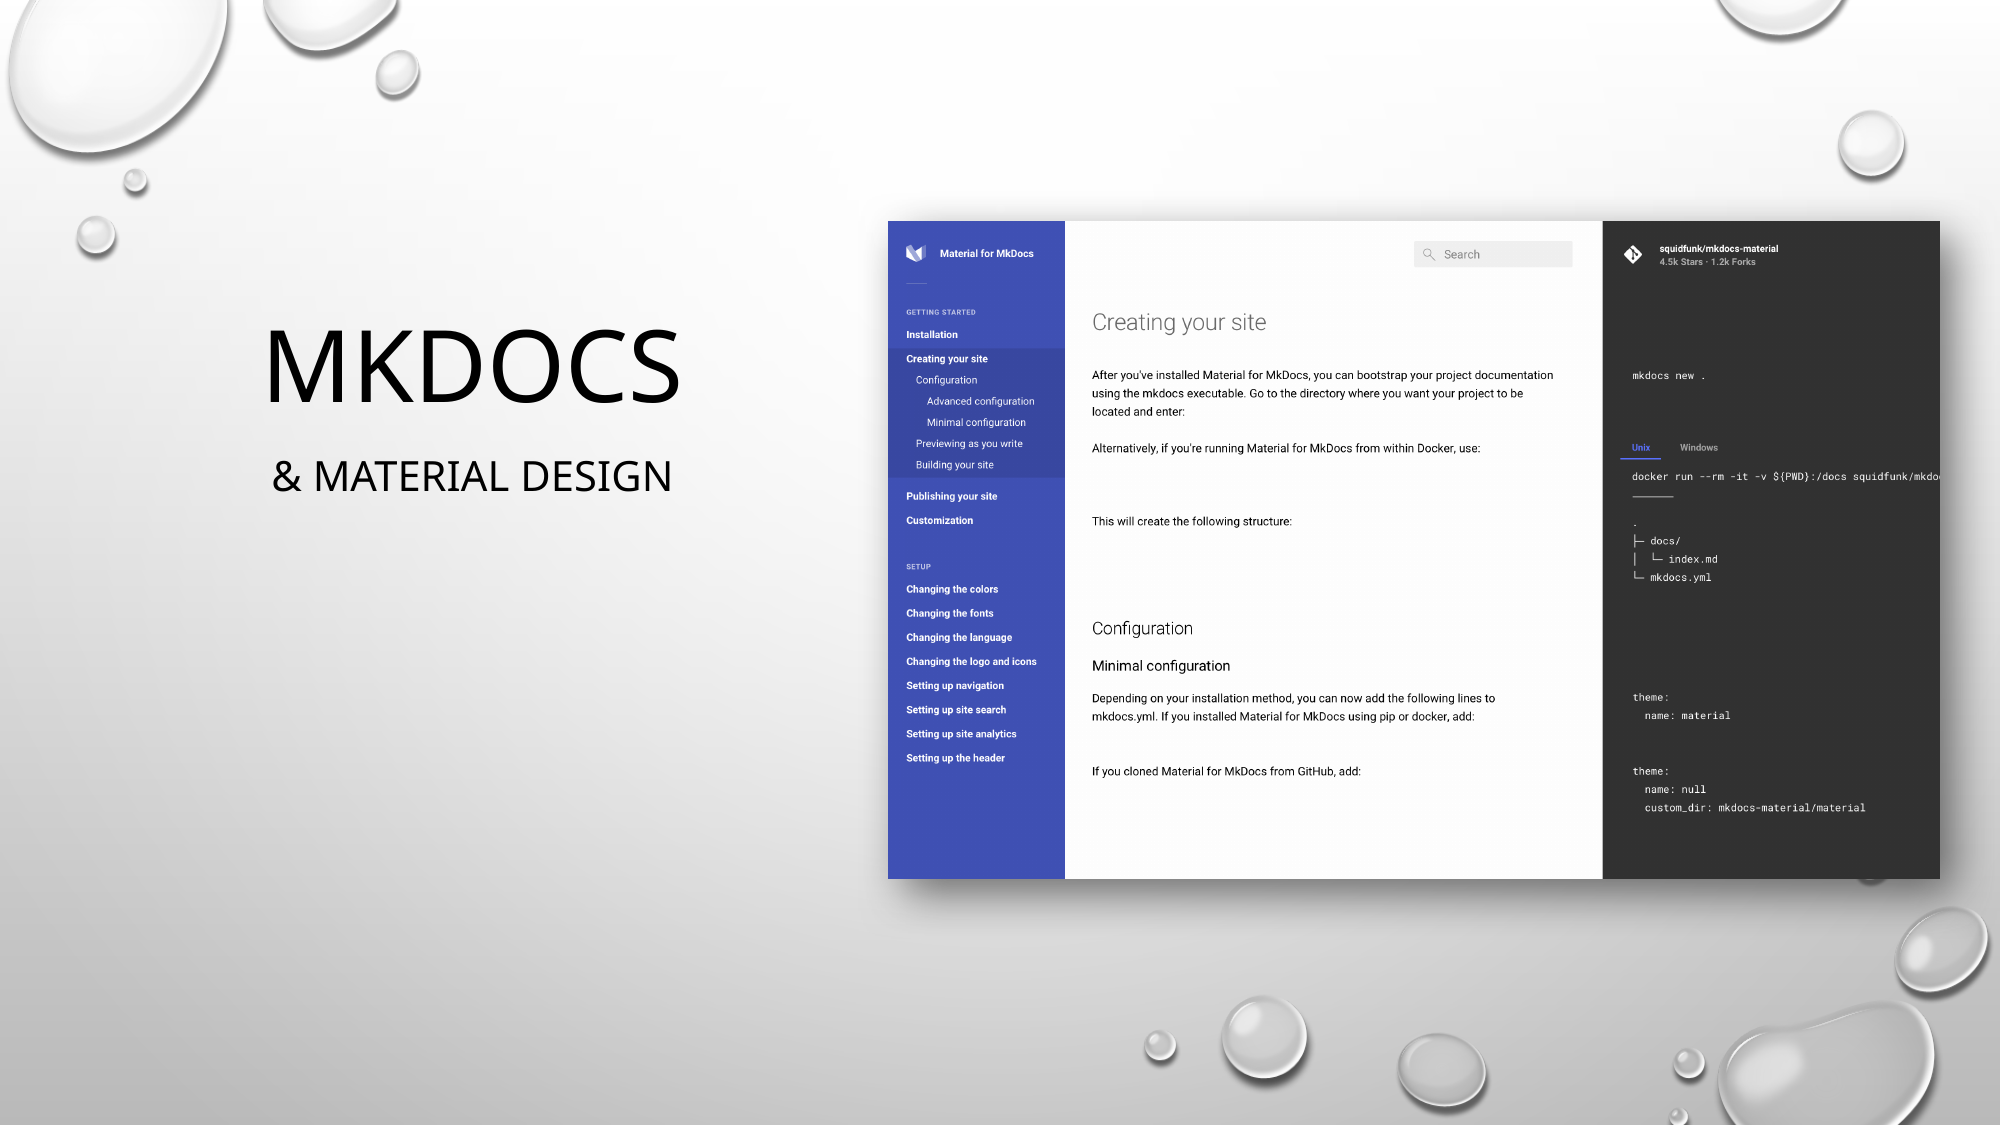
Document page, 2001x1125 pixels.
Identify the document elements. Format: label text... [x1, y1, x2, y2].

picture [0, 0, 2000, 1125]
title Mkdocs [149, 99, 796, 431]
list & Material Design [149, 431, 796, 950]
